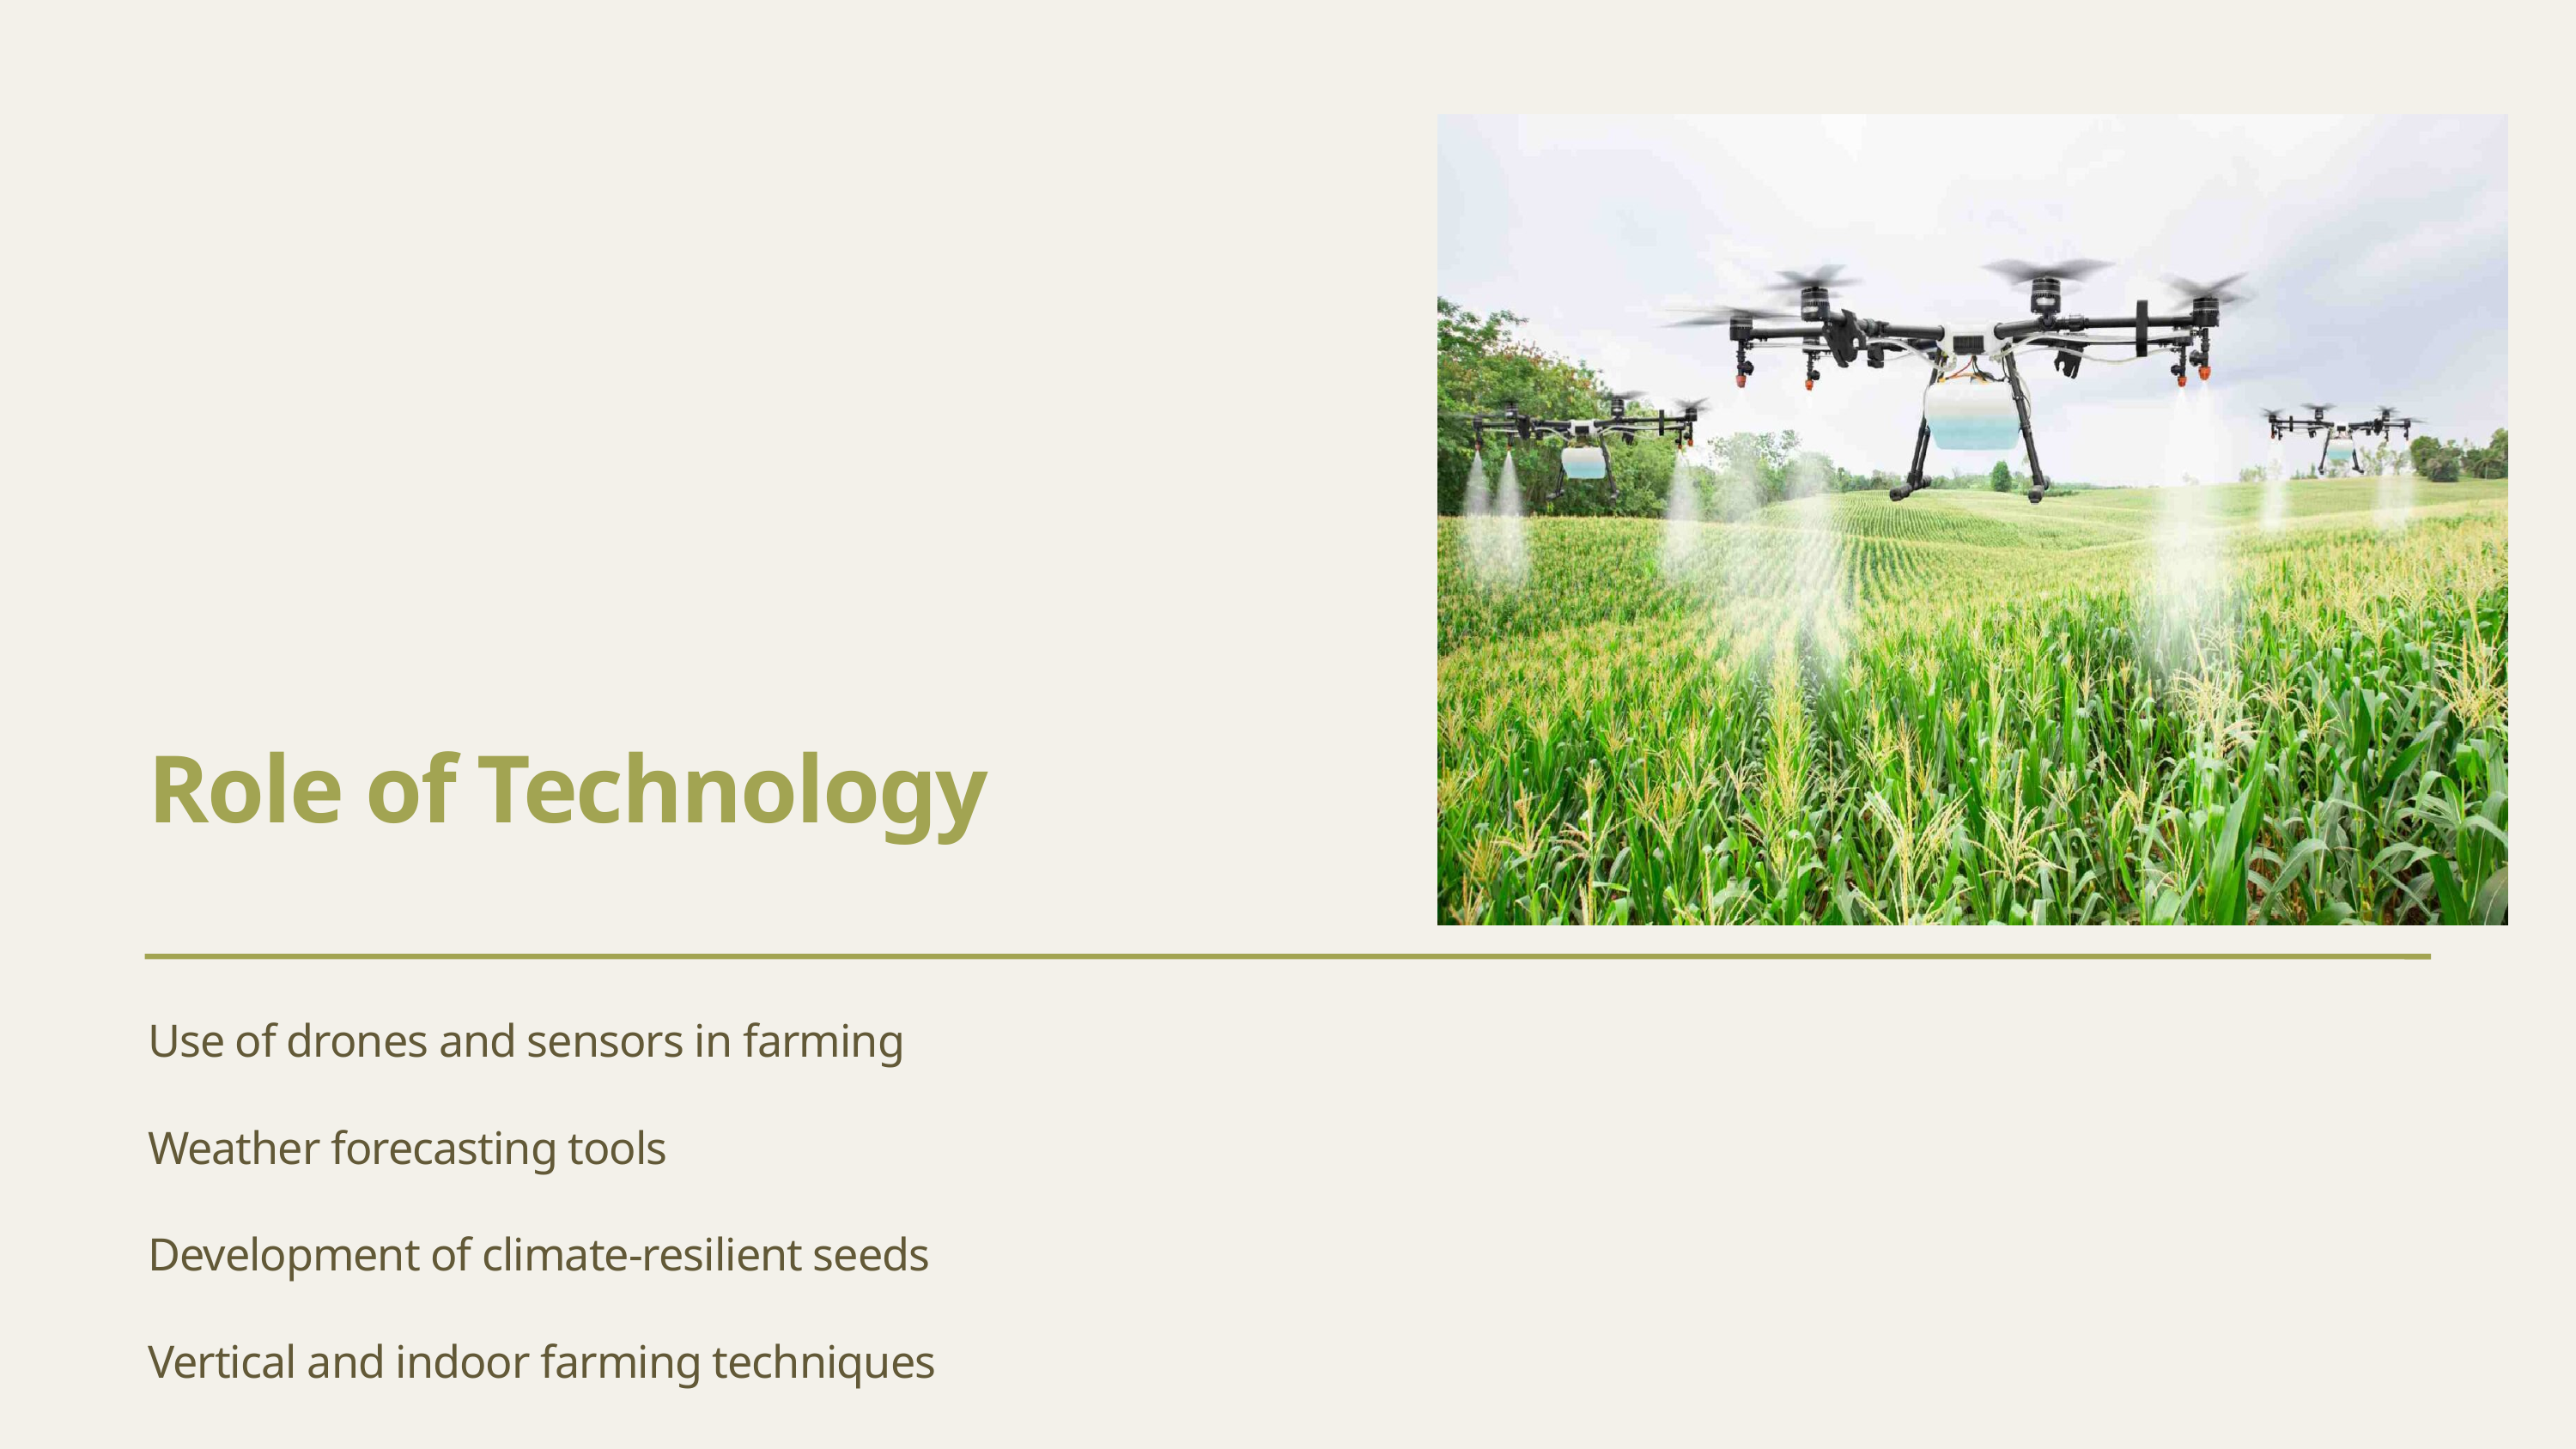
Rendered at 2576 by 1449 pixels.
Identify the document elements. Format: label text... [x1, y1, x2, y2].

text_box Use of drones and sensors in farming Weather forecasting tools Development of climate-resilient seeds Vertical and indoor farming techniques [148, 1011, 1350, 1388]
picture [1437, 114, 2508, 925]
text_box Role of Technology [148, 749, 1203, 842]
